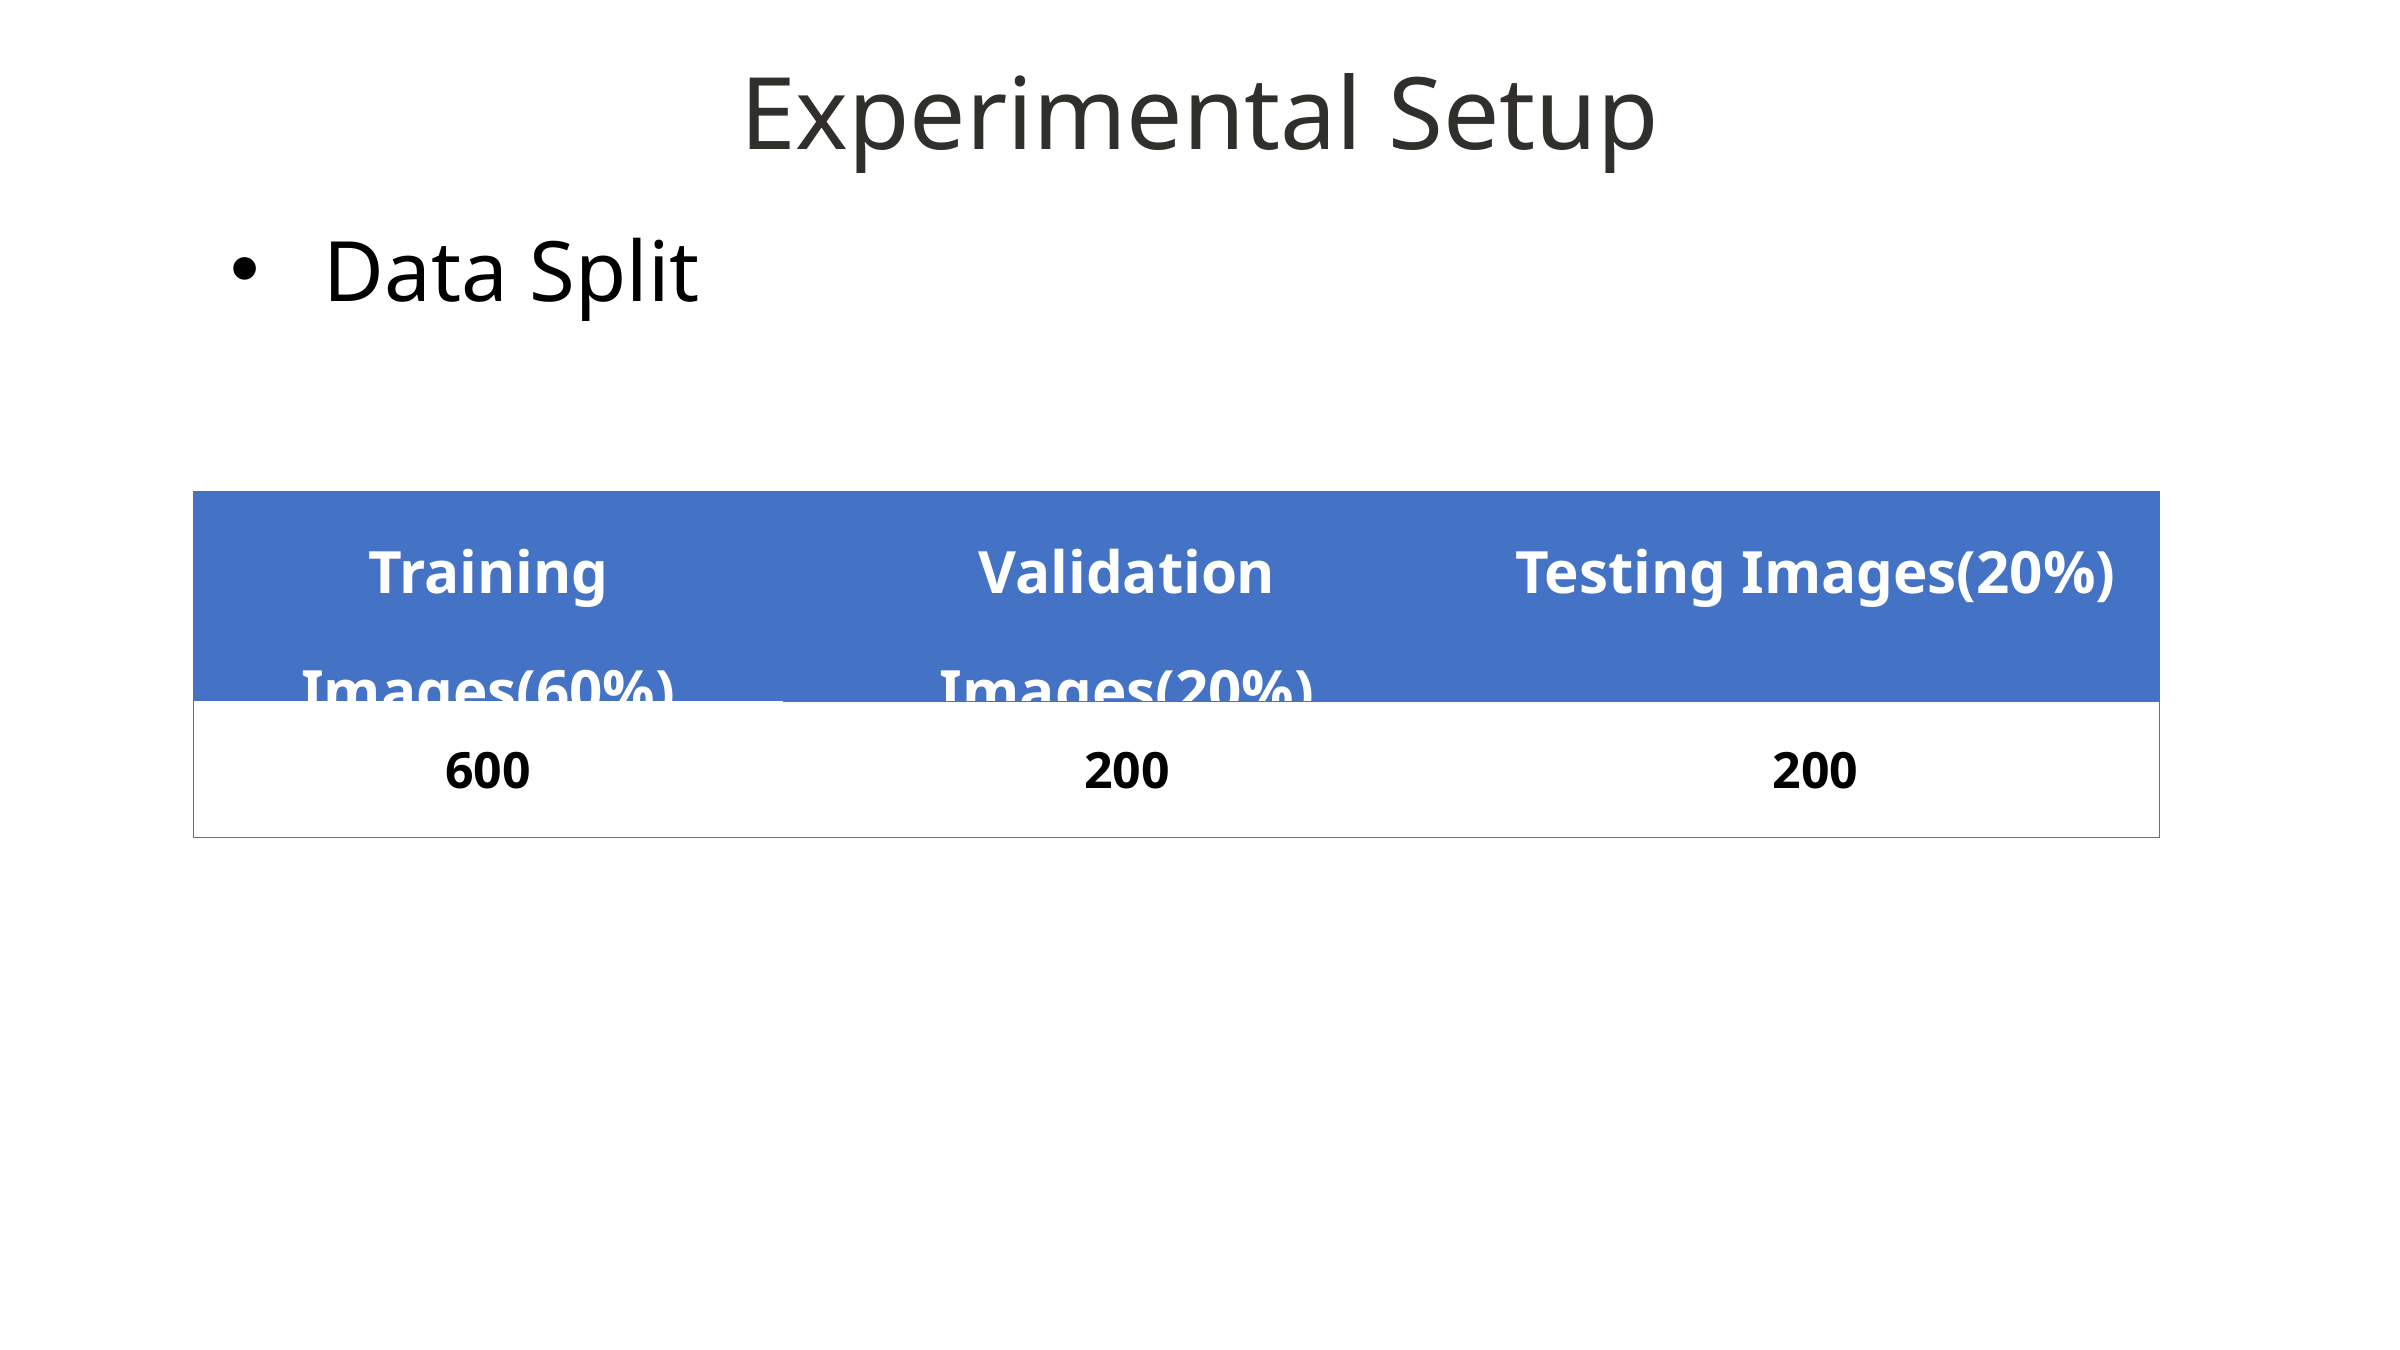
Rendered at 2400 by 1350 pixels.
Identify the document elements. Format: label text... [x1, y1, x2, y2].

table_cell 200 [1471, 702, 2159, 837]
table_cell 600 [194, 701, 783, 837]
text_box Data Split [215, 210, 715, 326]
table_header Testing Images(20%) [1471, 492, 2159, 701]
text_box Experimental Setup [0, 0, 2400, 163]
table_cell 200 [783, 702, 1471, 837]
table_header Validation Images(20%) [783, 492, 1471, 701]
table_header Training Images(60%) [194, 492, 783, 701]
